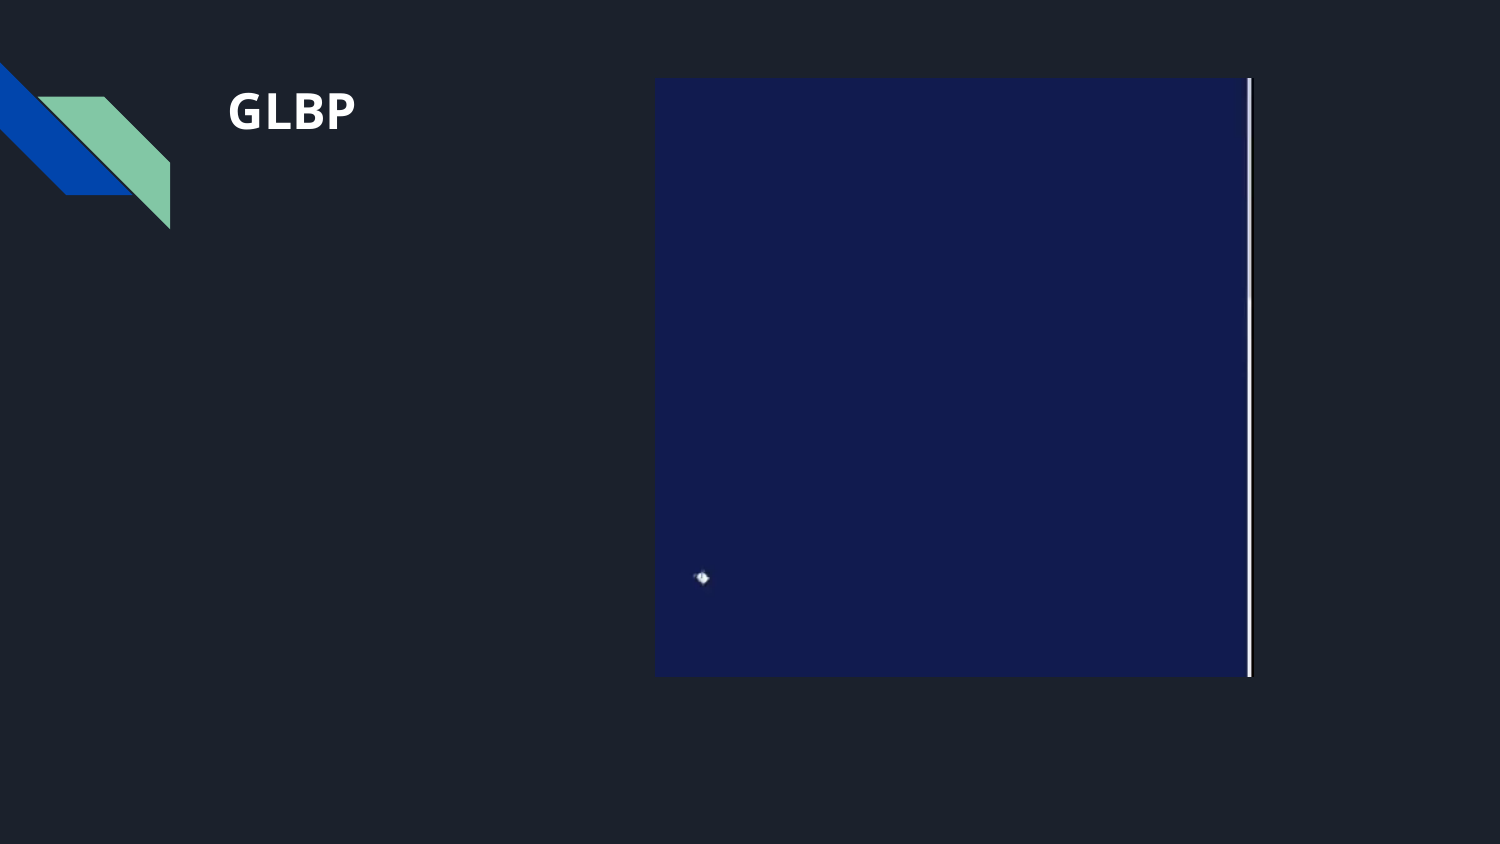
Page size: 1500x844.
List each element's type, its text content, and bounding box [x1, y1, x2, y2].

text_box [654, 76, 1255, 678]
title GLBP [212, 64, 1368, 215]
